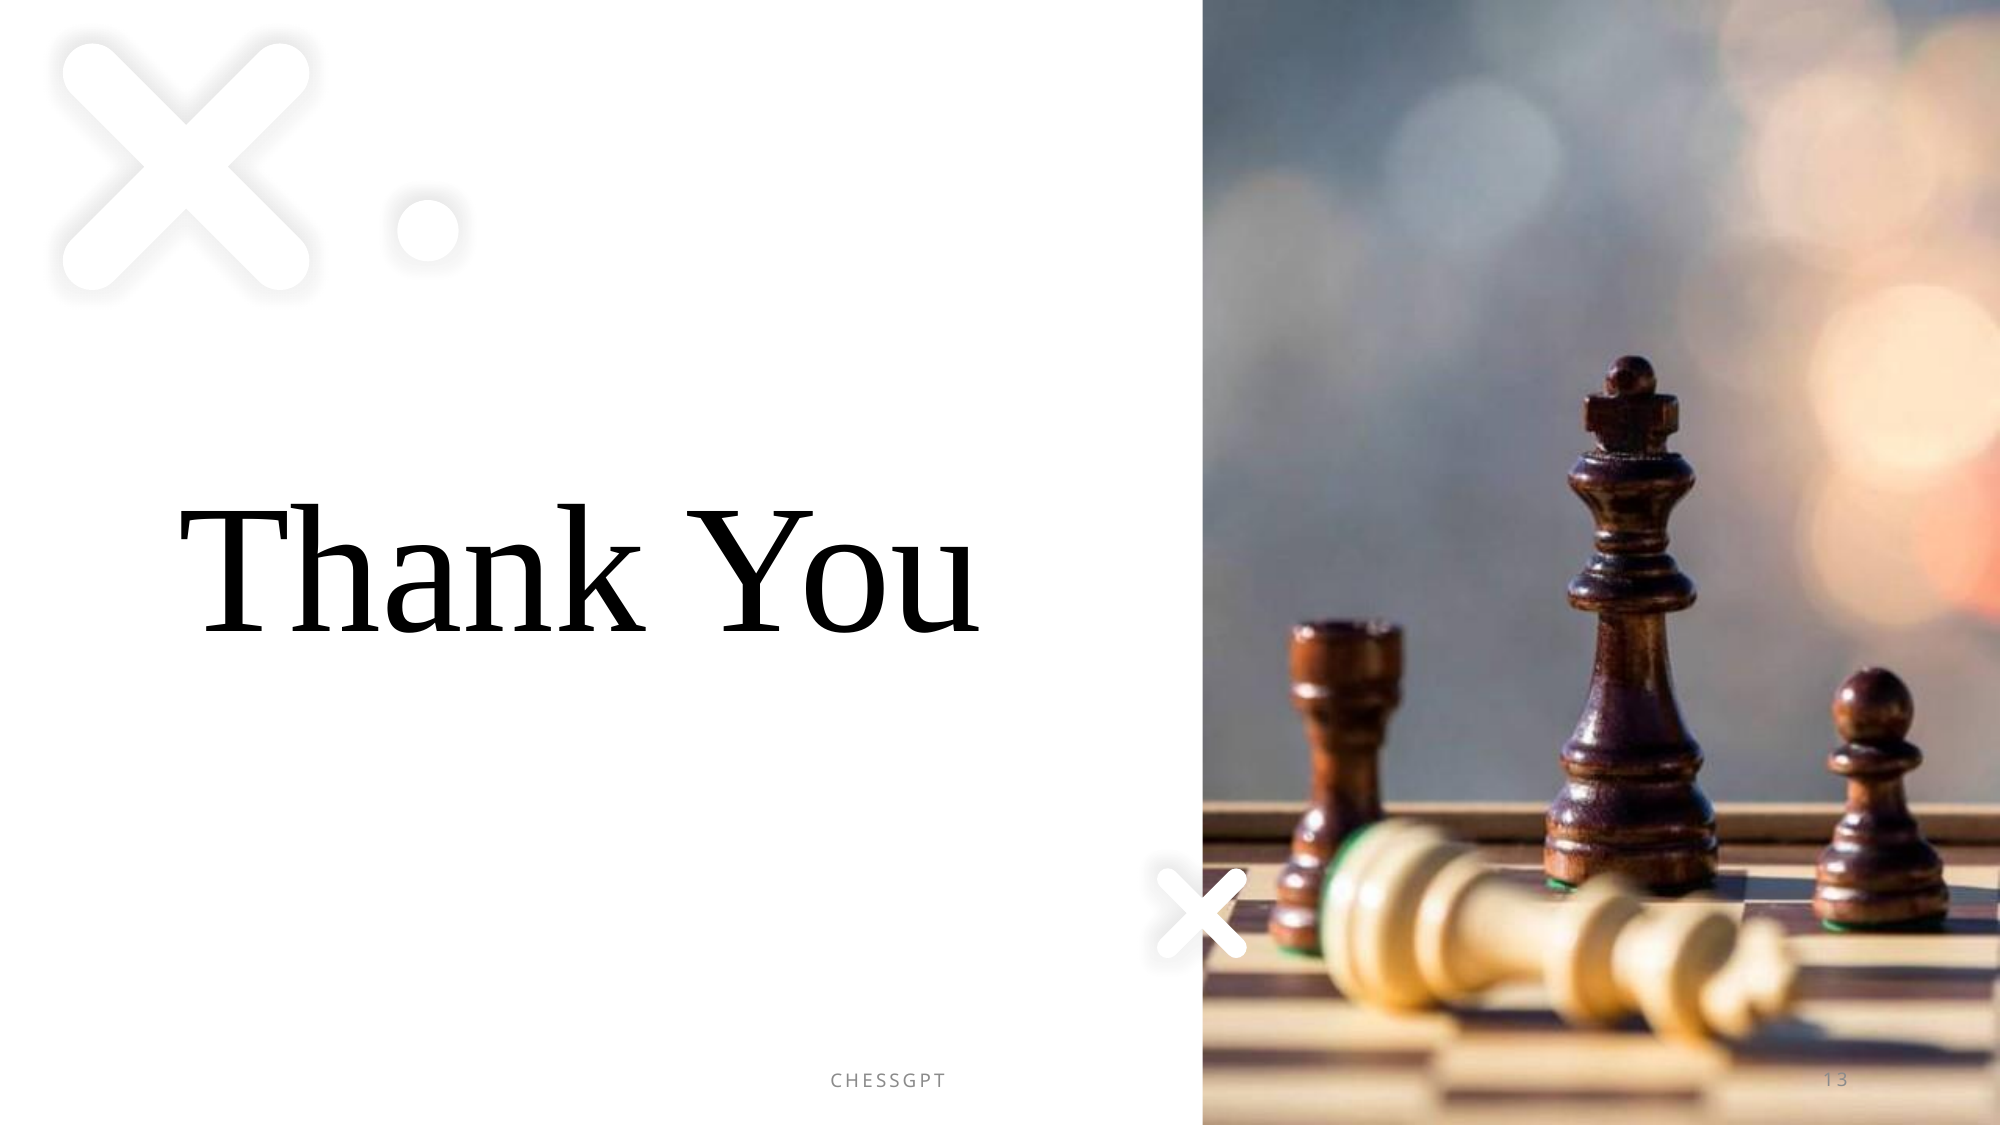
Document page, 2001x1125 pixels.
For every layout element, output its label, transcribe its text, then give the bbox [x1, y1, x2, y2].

title Thank You [163, 446, 1012, 679]
footer CHESSGPT [587, 1050, 1188, 1110]
picture [1202, 0, 2000, 1125]
